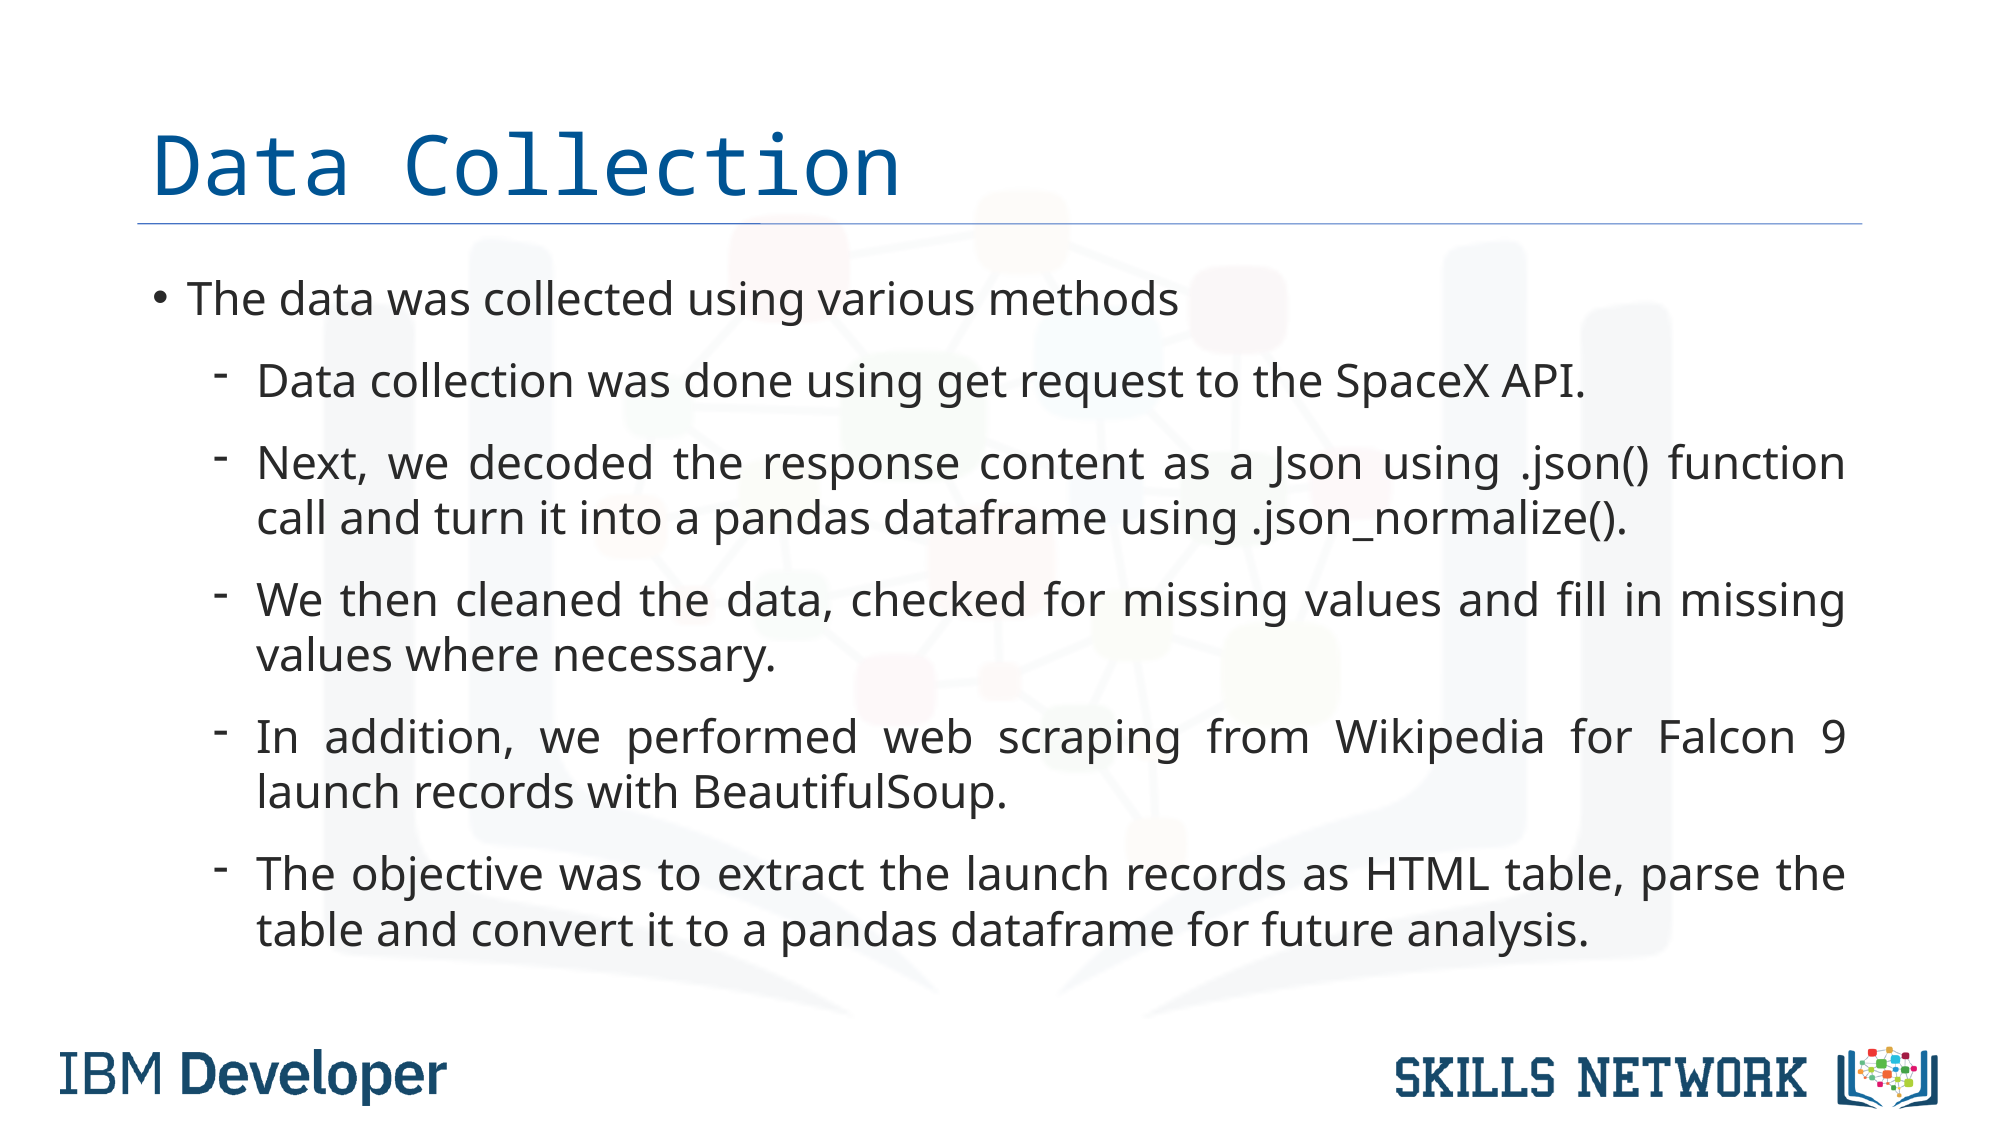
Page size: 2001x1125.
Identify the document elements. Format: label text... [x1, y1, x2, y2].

picture [1390, 1045, 1945, 1111]
title Data Collection [137, 59, 1863, 261]
list The data was collected using various methods Data collection was done using get request to the SpaceX API. Next, we decoded the response content as a Json using .json() function call and turn it into a pandas dataframe using .json_normalize(). We then cleaned the data, checked for missing values and fill in missing values where necessary. In addition, we performed web scraping from Wikipedia for Falcon 9 launch records with BeautifulSoup. The objective was to extract the launch records as HTML table, parse the table and convert it to a pandas dataframe for future analysis. [137, 261, 1863, 976]
picture [55, 1045, 459, 1108]
